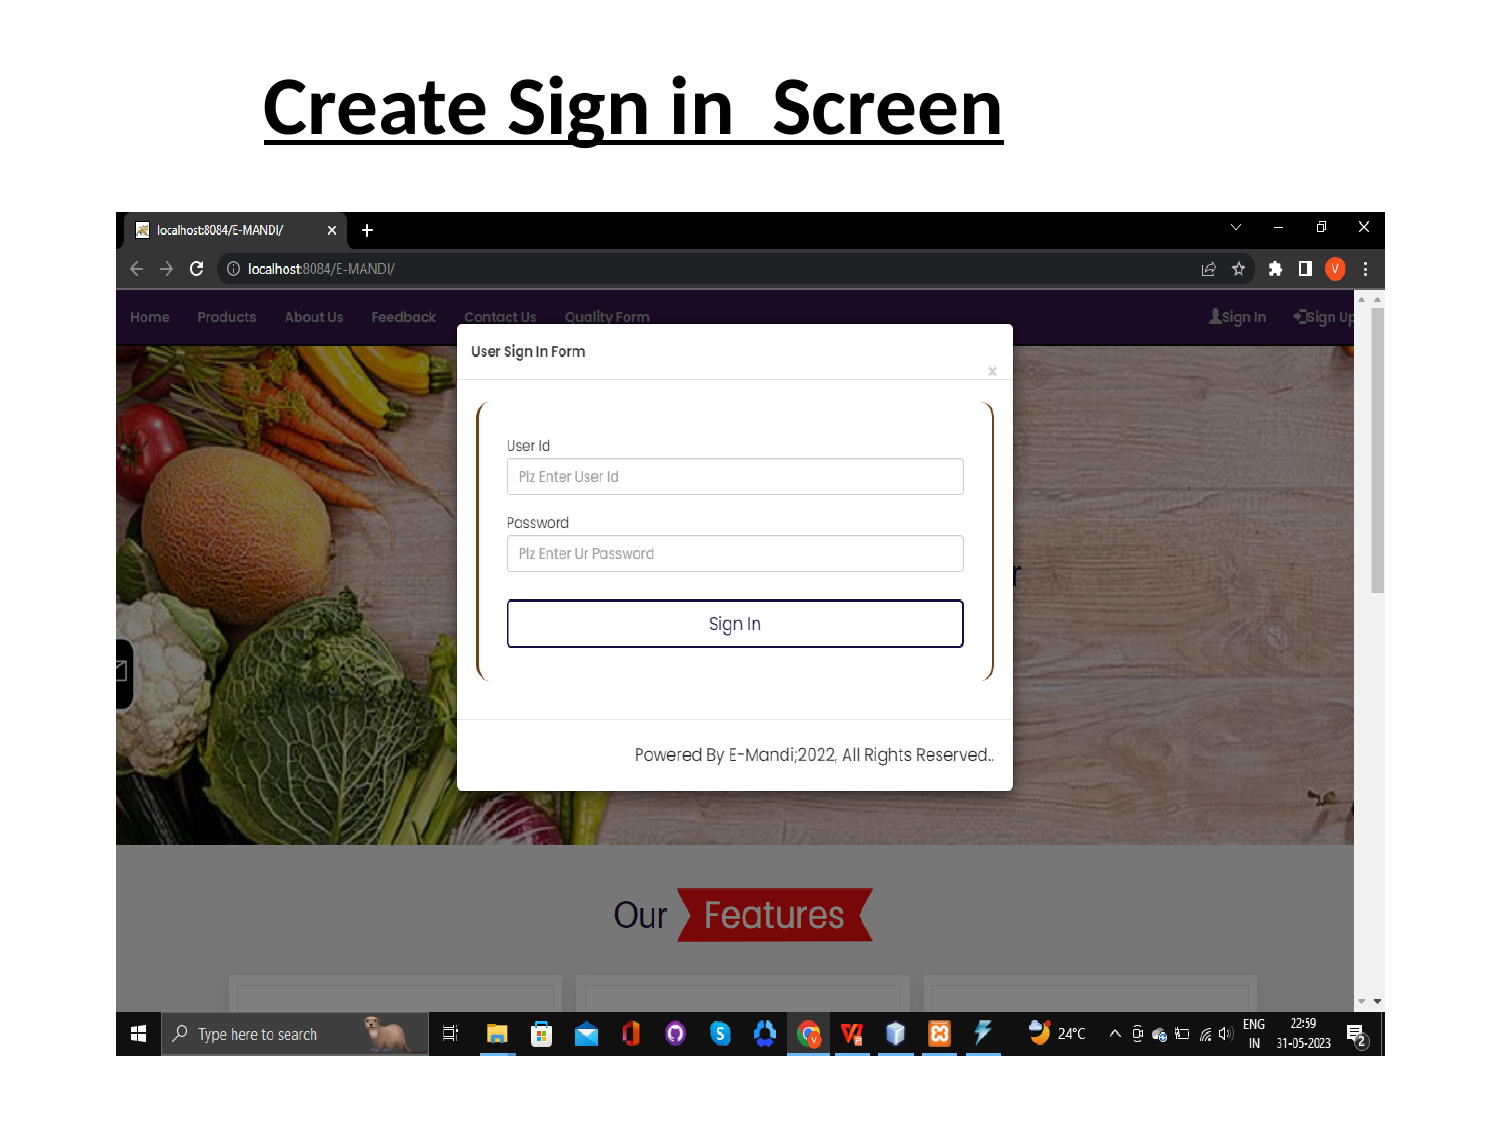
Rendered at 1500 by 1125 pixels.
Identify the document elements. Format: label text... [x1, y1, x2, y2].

picture [115, 212, 1385, 1056]
text_box Create Sign in Screen [248, 43, 1356, 159]
